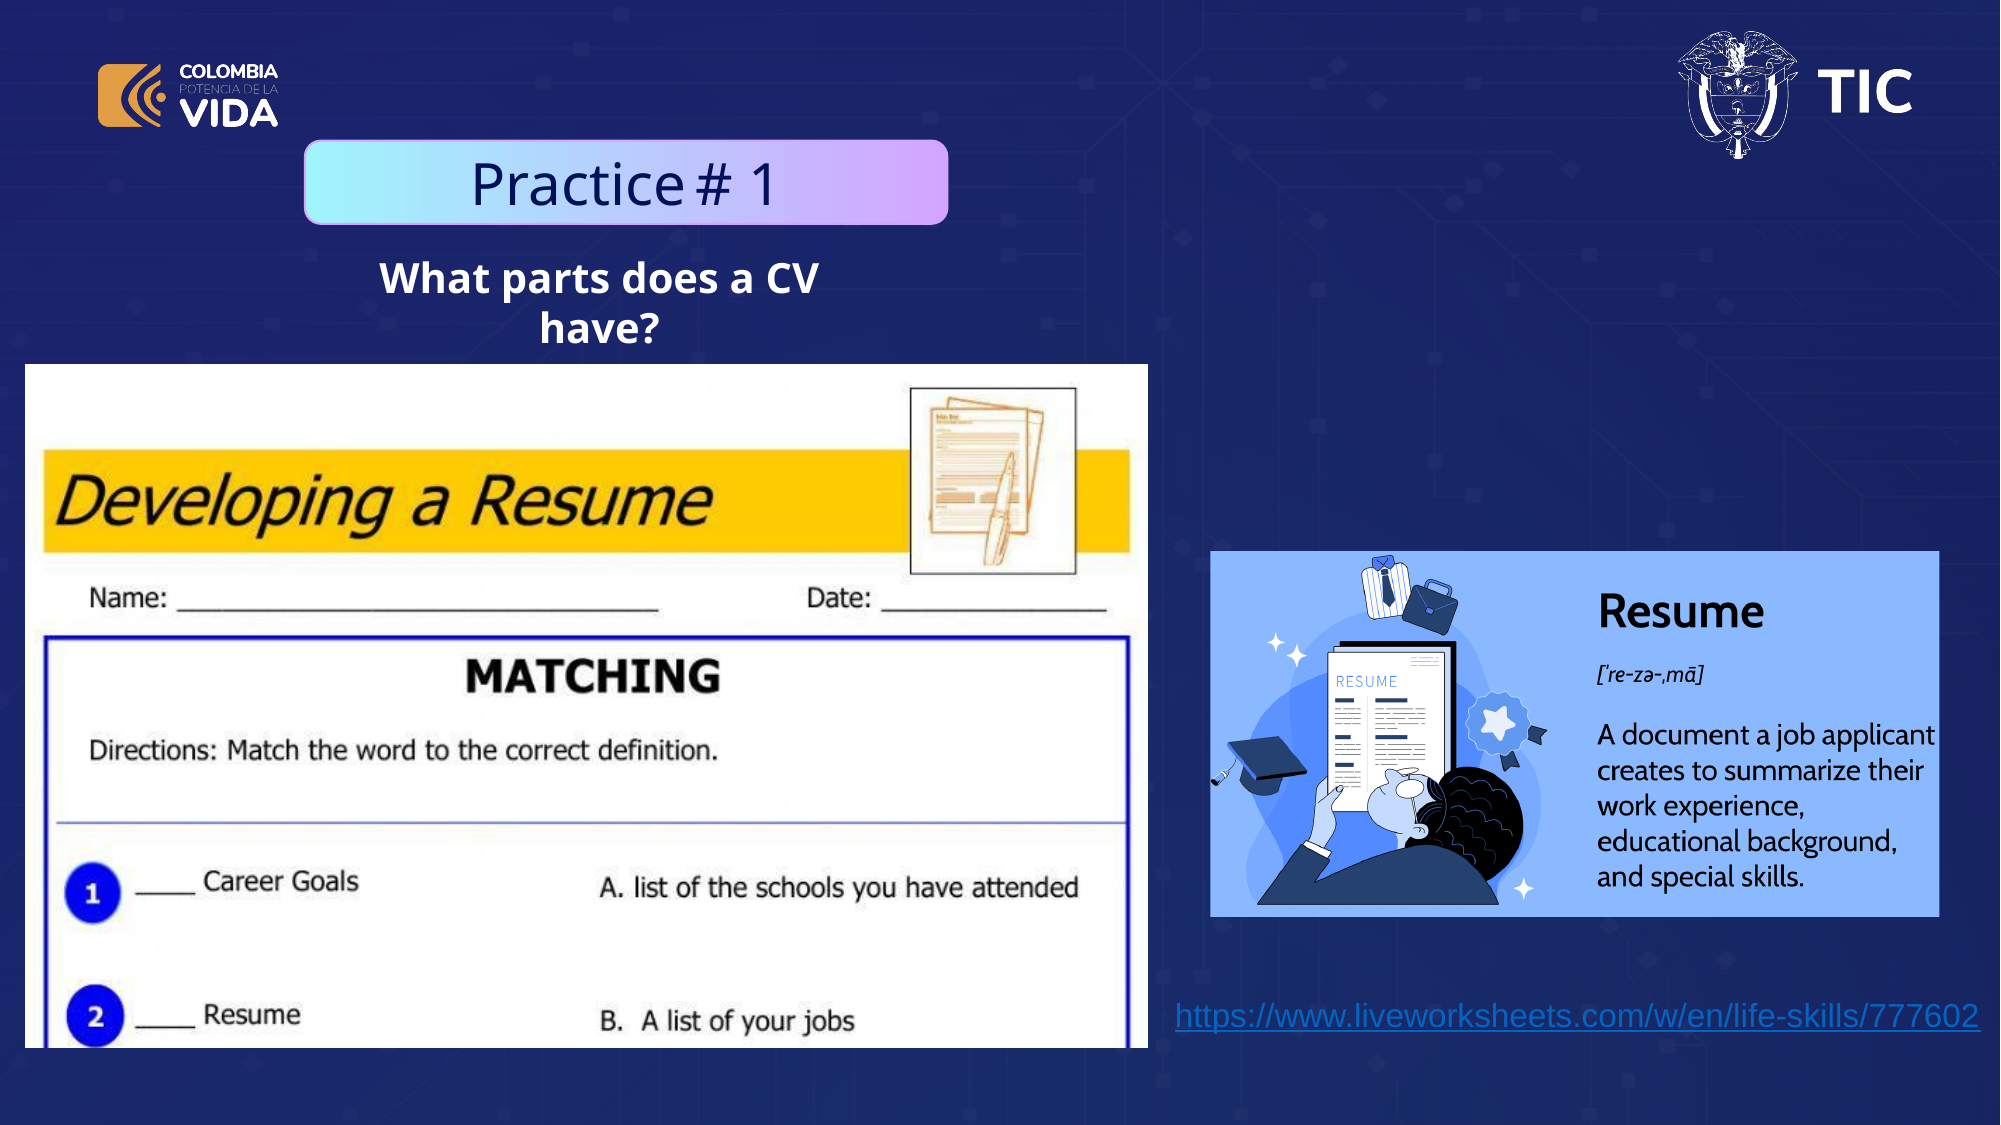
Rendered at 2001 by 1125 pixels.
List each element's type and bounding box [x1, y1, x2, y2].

picture [1210, 551, 1940, 917]
picture [98, 63, 278, 127]
picture [25, 364, 1148, 1049]
picture [1678, 31, 1913, 159]
text_box [0, 0, 2000, 1125]
